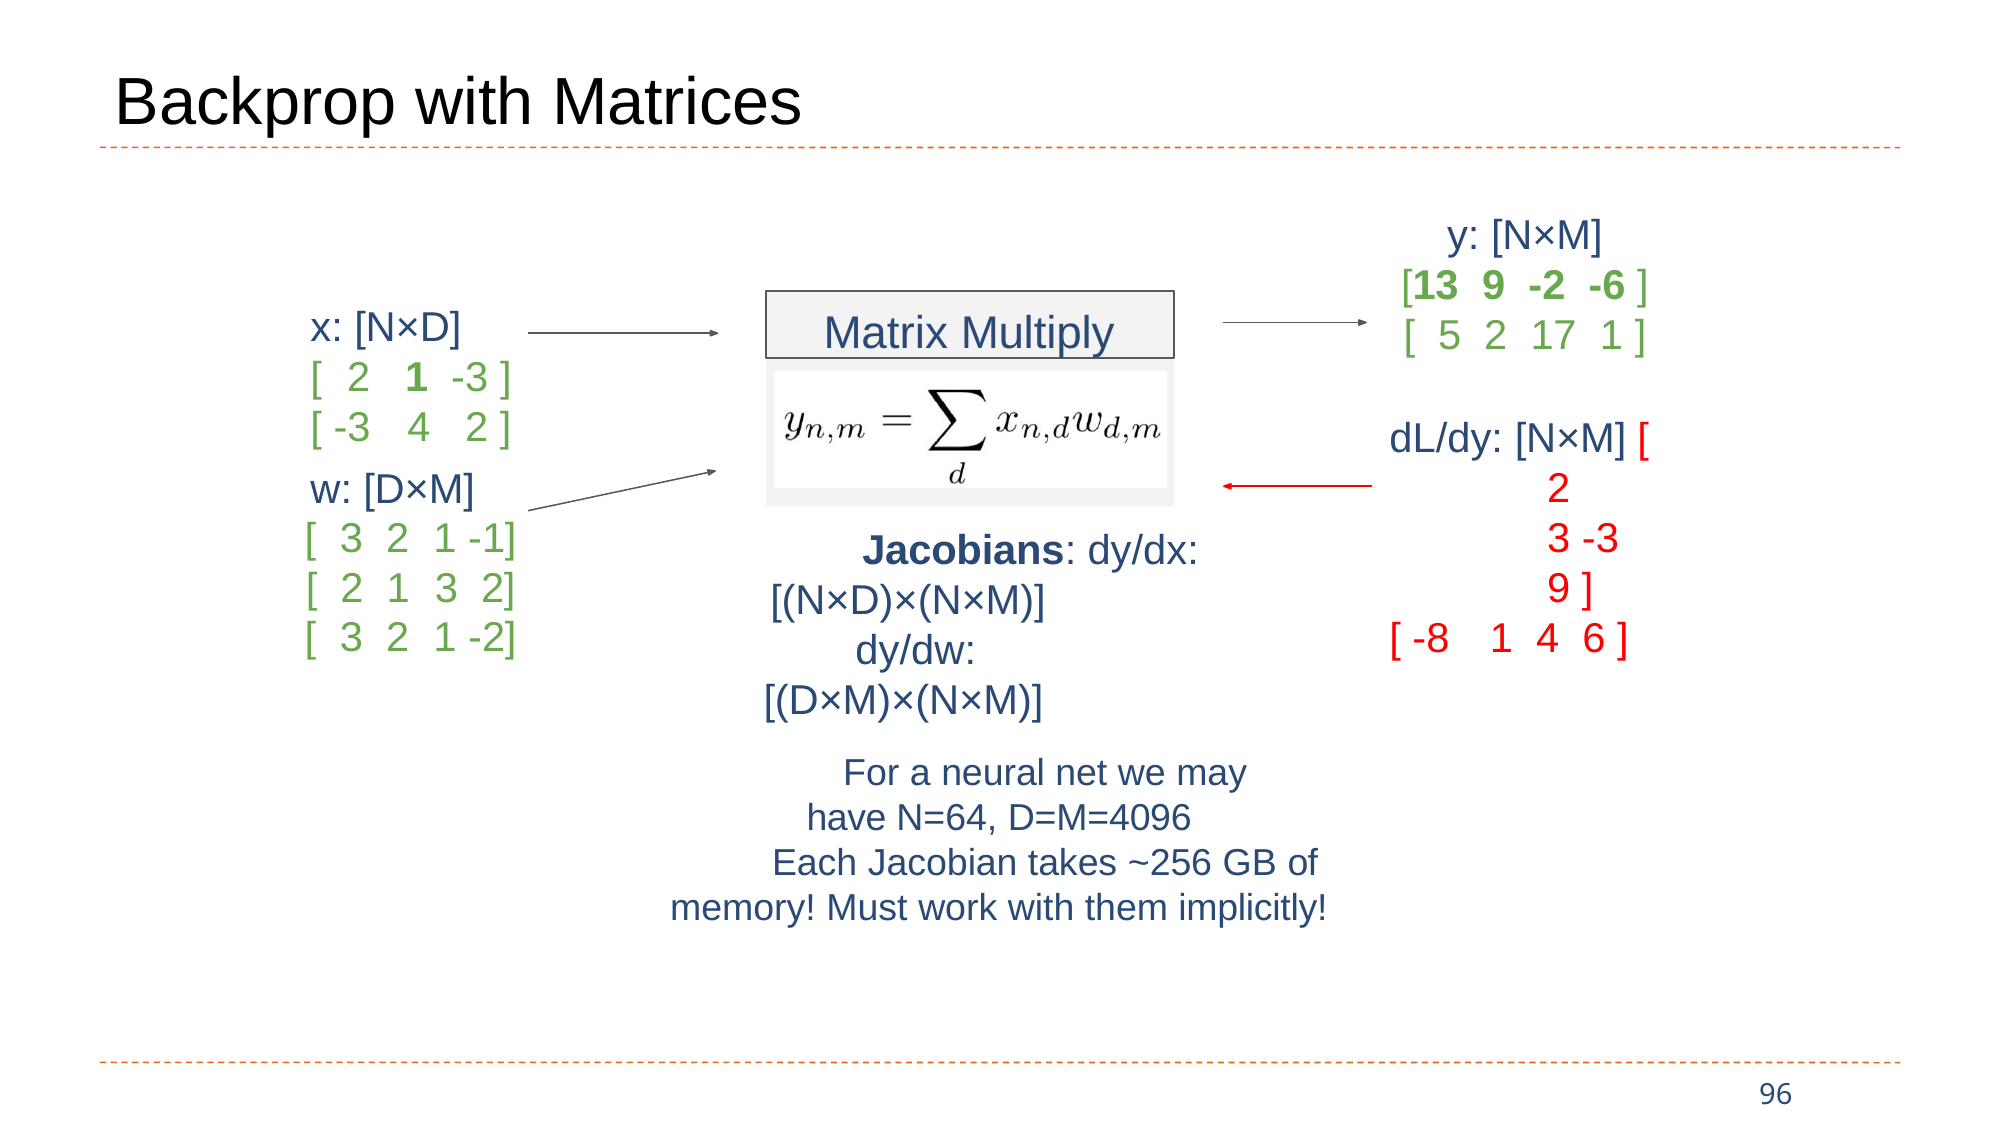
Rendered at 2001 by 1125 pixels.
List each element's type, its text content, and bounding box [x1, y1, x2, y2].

table_header 2 [375, 516, 421, 564]
picture [773, 371, 1167, 488]
table_cell 3 2] [421, 564, 520, 614]
text_box Jacobians: dy/dx: [(N×D)×(N×M)] dy/dw: [(D×M)×(N×M)] For a neural net we may have N=64, D=M=4096 Each Jacobian takes ~256 GB of memory! Must work with them implicitly! [637, 520, 1359, 929]
text_box [ 2 1 -3 ] [ -3 4 2 ] [308, 347, 512, 450]
table_cell 2 [328, 564, 375, 614]
text_box x: [N×D] [308, 297, 488, 347]
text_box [1222, 482, 1373, 490]
text_box [766, 358, 1175, 507]
text_box Matrix Multiply [766, 290, 1175, 358]
table_header 1 -1] [421, 516, 520, 564]
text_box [1222, 318, 1368, 327]
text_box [527, 329, 719, 337]
text_box dL/dy: [N×M] [ 2 3 -3 9 ] [ -8 1 4 6 ] [1387, 408, 1651, 661]
text_box y: [N×M] [13 9 -2 -6 ] [ 5 2 17 1 ] [1398, 205, 1651, 358]
text_box w: [D×M] [308, 459, 495, 512]
table_cell 1 -2] [421, 614, 520, 662]
table_cell 3 [328, 614, 375, 662]
table_cell [ [299, 564, 328, 614]
table_header 3 [328, 516, 375, 564]
title Backprop with Matrices [99, 24, 1900, 146]
table_cell [ [299, 614, 328, 662]
table_cell 2 [375, 614, 421, 662]
table_header [ [299, 516, 328, 564]
table_cell 1 [375, 564, 421, 614]
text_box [527, 468, 717, 512]
